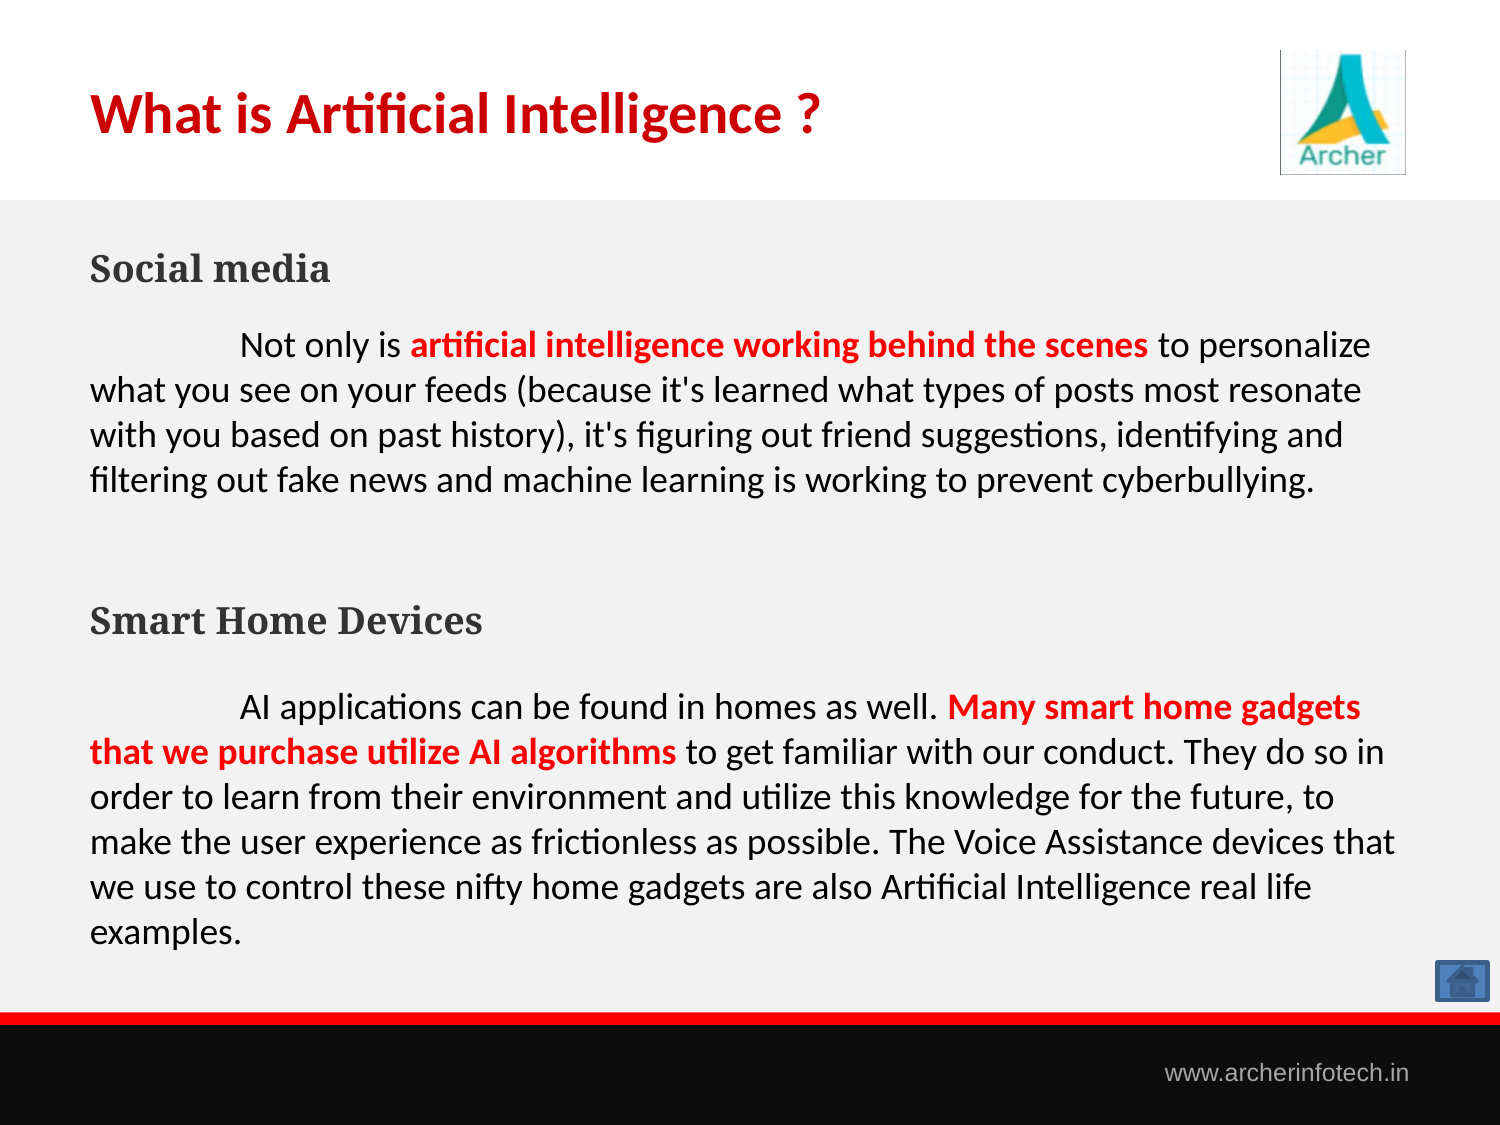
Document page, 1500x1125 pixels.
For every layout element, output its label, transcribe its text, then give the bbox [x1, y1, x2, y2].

title What is Artificial Intelligence ? [75, 45, 850, 175]
text_box AI applications can be found in homes as well. Many smart home gadgets that we purchase utilize AI algorithms to get familiar with our conduct. They do so in order to learn from their environment and utilize this knowledge for the future, to make the user experience as frictionless as possible. The Voice Assistance devices that we use to control these nifty home gadgets are also Artificial Intelligence real life examples. [74, 674, 1438, 960]
text_box [1435, 960, 1490, 1002]
text_box Social media [74, 237, 825, 298]
text_box Smart Home Devices [74, 589, 825, 650]
text_box Not only is artificial intelligence working behind the scenes to personalize what you see on your feeds (because it's learned what types of posts most resonate with you based on past history), it's figuring out friend suggestions, identifying and filtering out fake news and machine learning is working to prevent cyberbullying. [74, 312, 1425, 508]
picture [1280, 50, 1406, 175]
